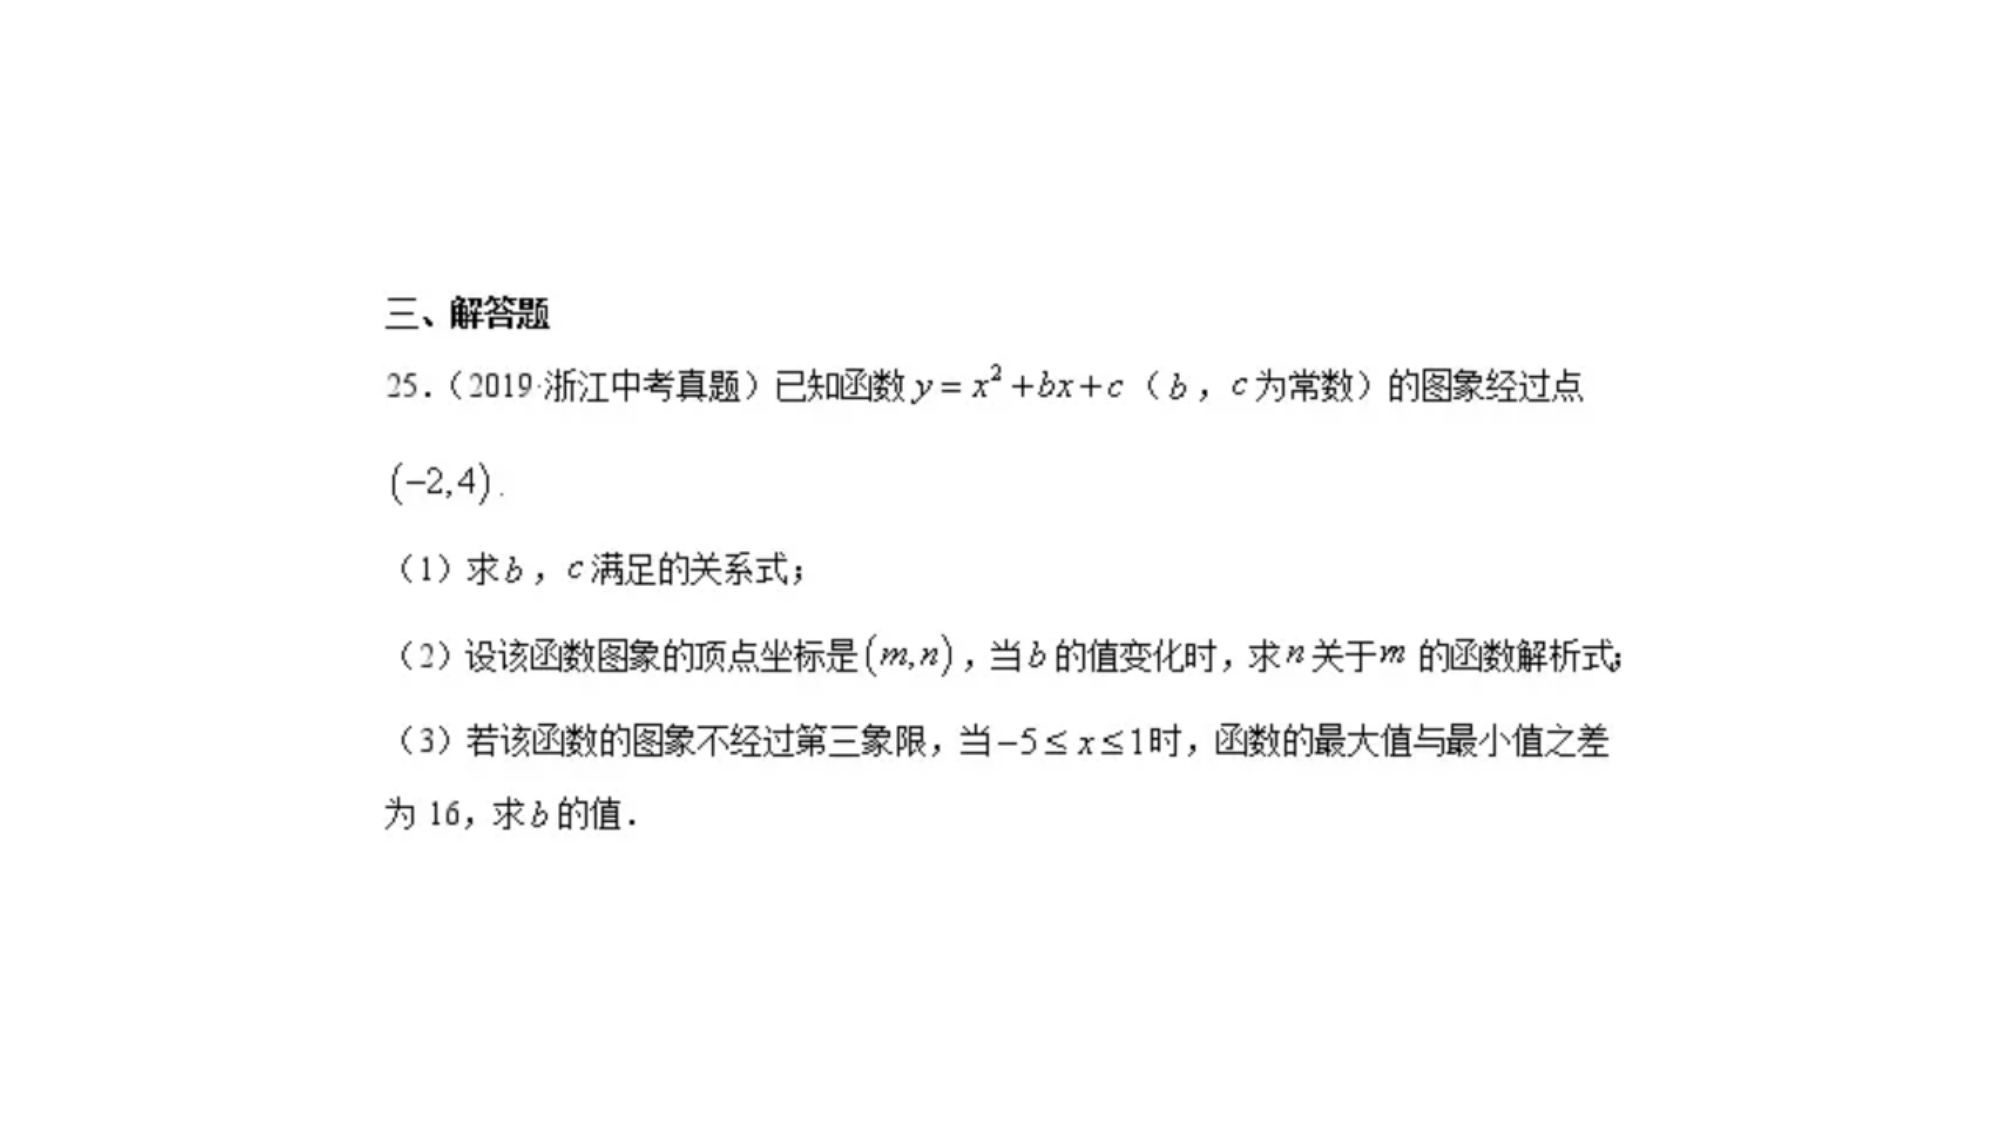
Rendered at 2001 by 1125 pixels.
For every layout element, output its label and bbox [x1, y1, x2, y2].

picture [360, 282, 1640, 843]
